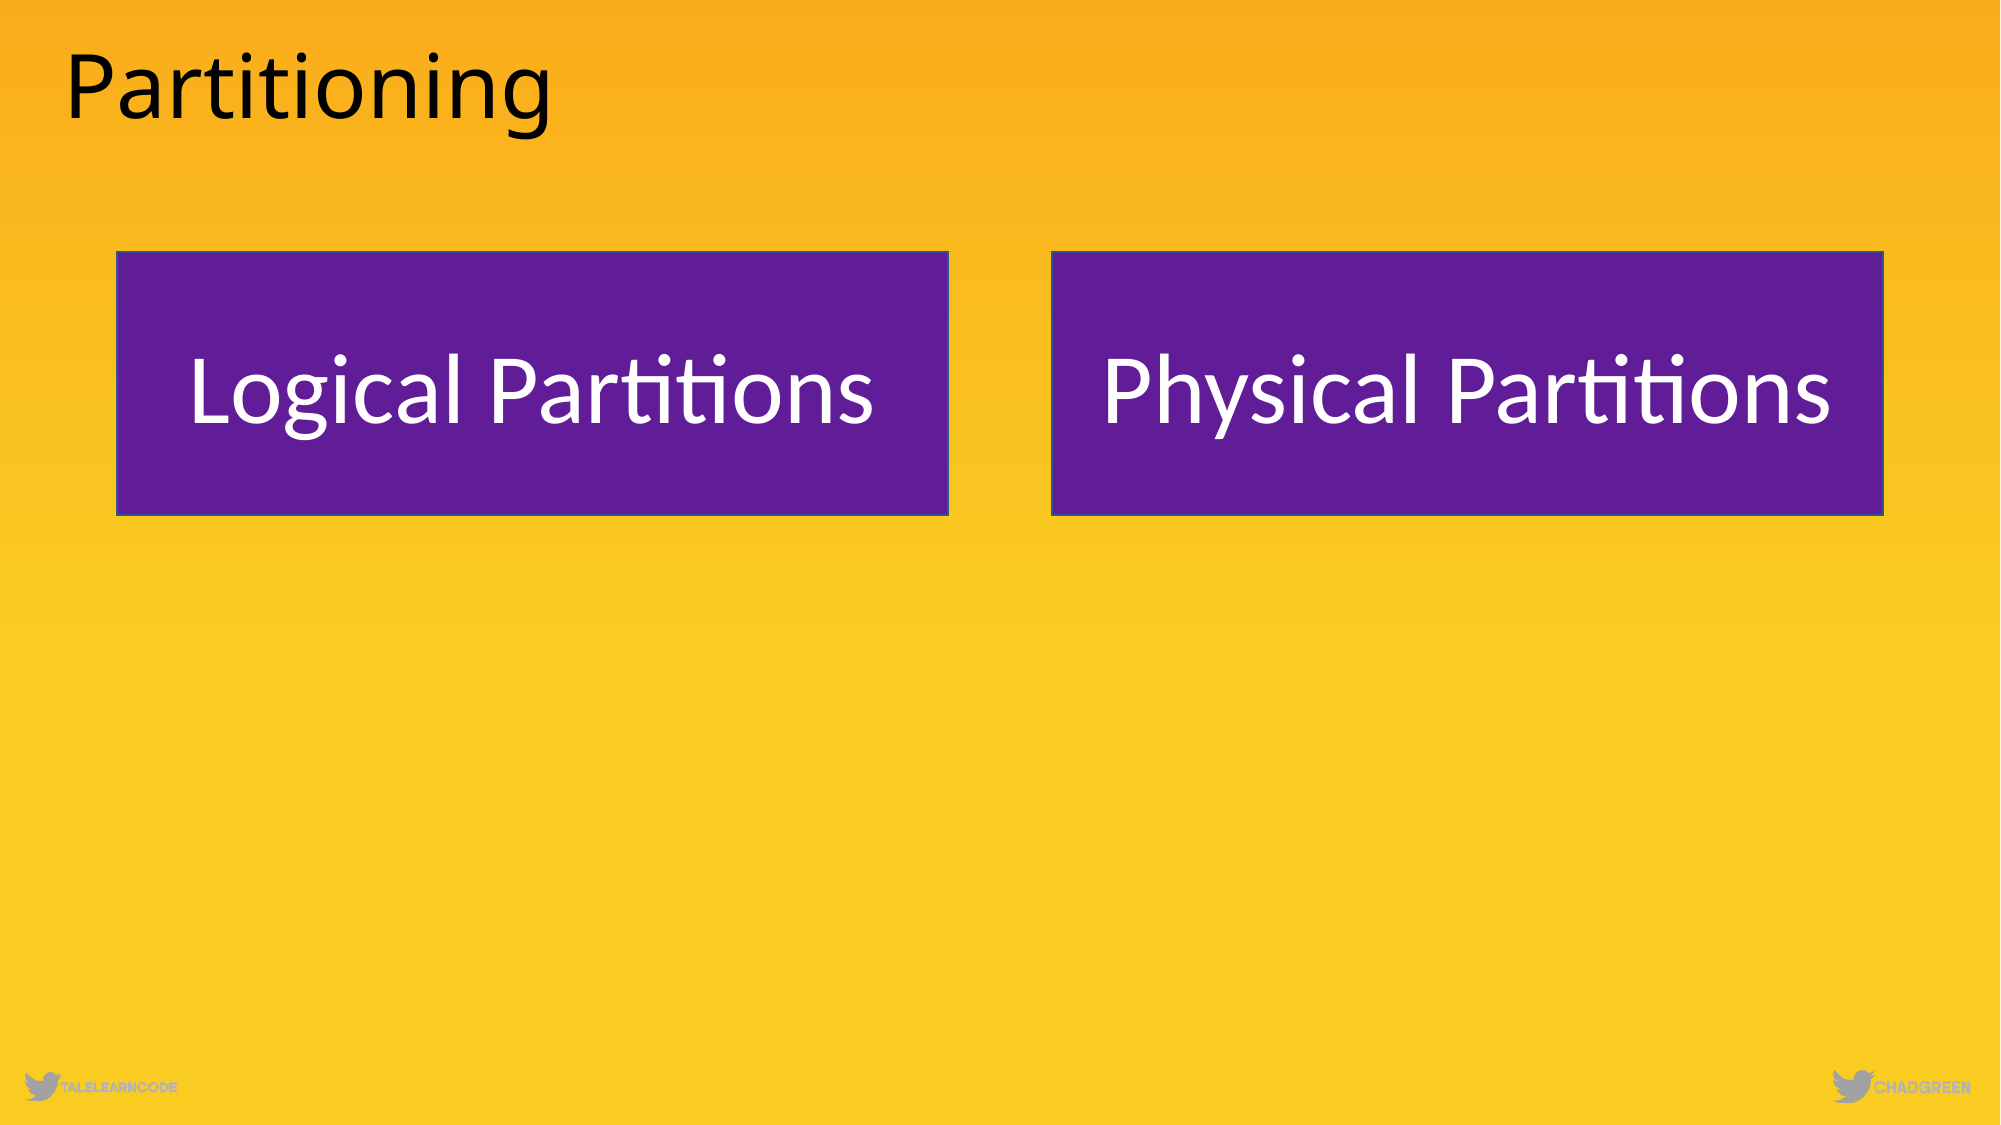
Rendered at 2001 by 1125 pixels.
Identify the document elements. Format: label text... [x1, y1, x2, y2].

picture [0, 0, 2001, 1125]
text_box Physical Partitions [1051, 251, 1884, 516]
text_box Logical Partitions [116, 251, 949, 516]
title Partitioning [48, 34, 1947, 146]
